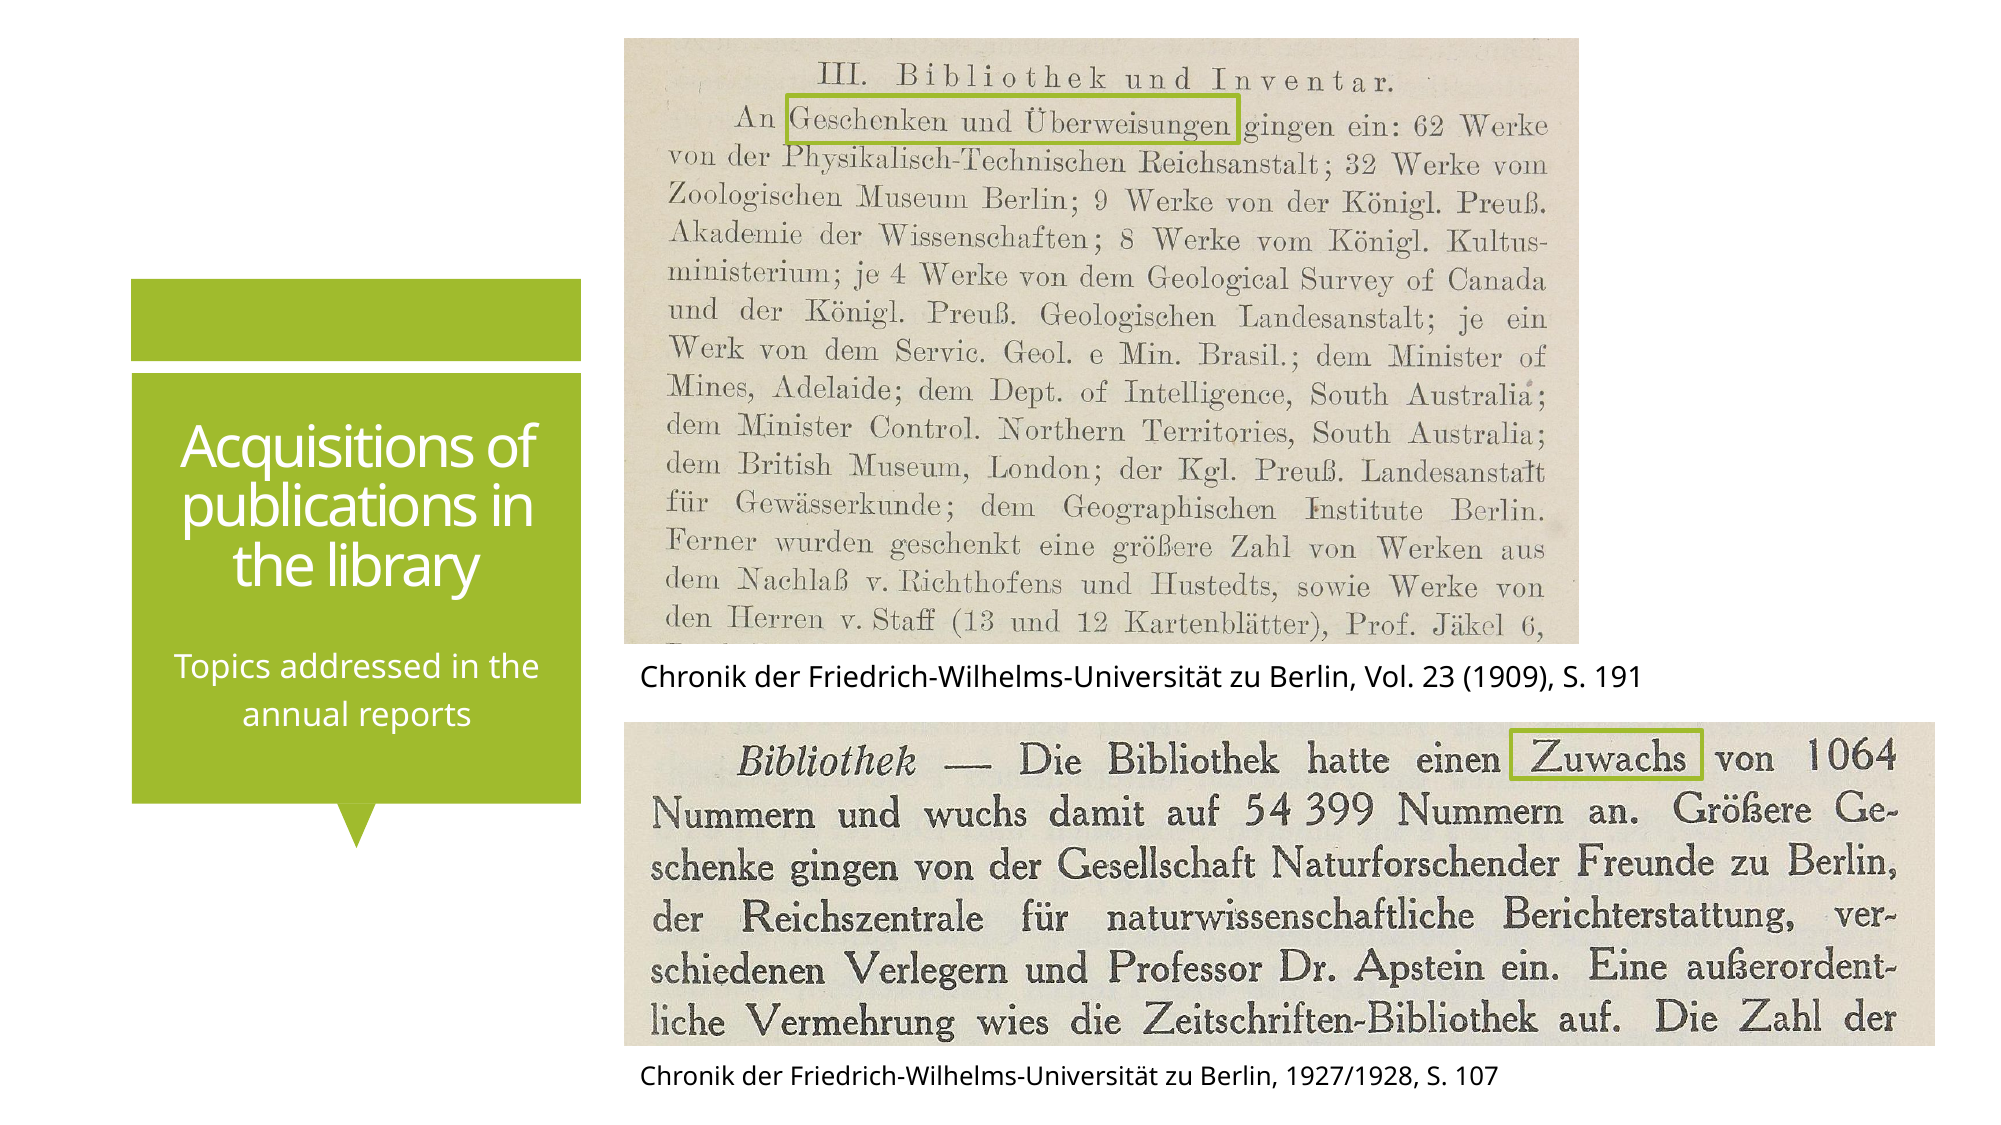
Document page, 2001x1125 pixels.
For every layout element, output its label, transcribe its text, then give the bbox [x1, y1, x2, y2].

list Chronik der Friedrich-Wilhelms-Universität zu Berlin, 1927/1928, S. 107 [624, 1045, 1938, 1098]
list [624, 722, 1935, 1046]
list Topics addressed in the annual reports [145, 630, 569, 790]
list Chronik der Friedrich-Wilhelms-Universität zu Berlin, Vol. 23 (1909), S. 191 [624, 643, 1935, 710]
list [624, 38, 1579, 644]
title Acquisitions of publications in the library [145, 387, 569, 630]
